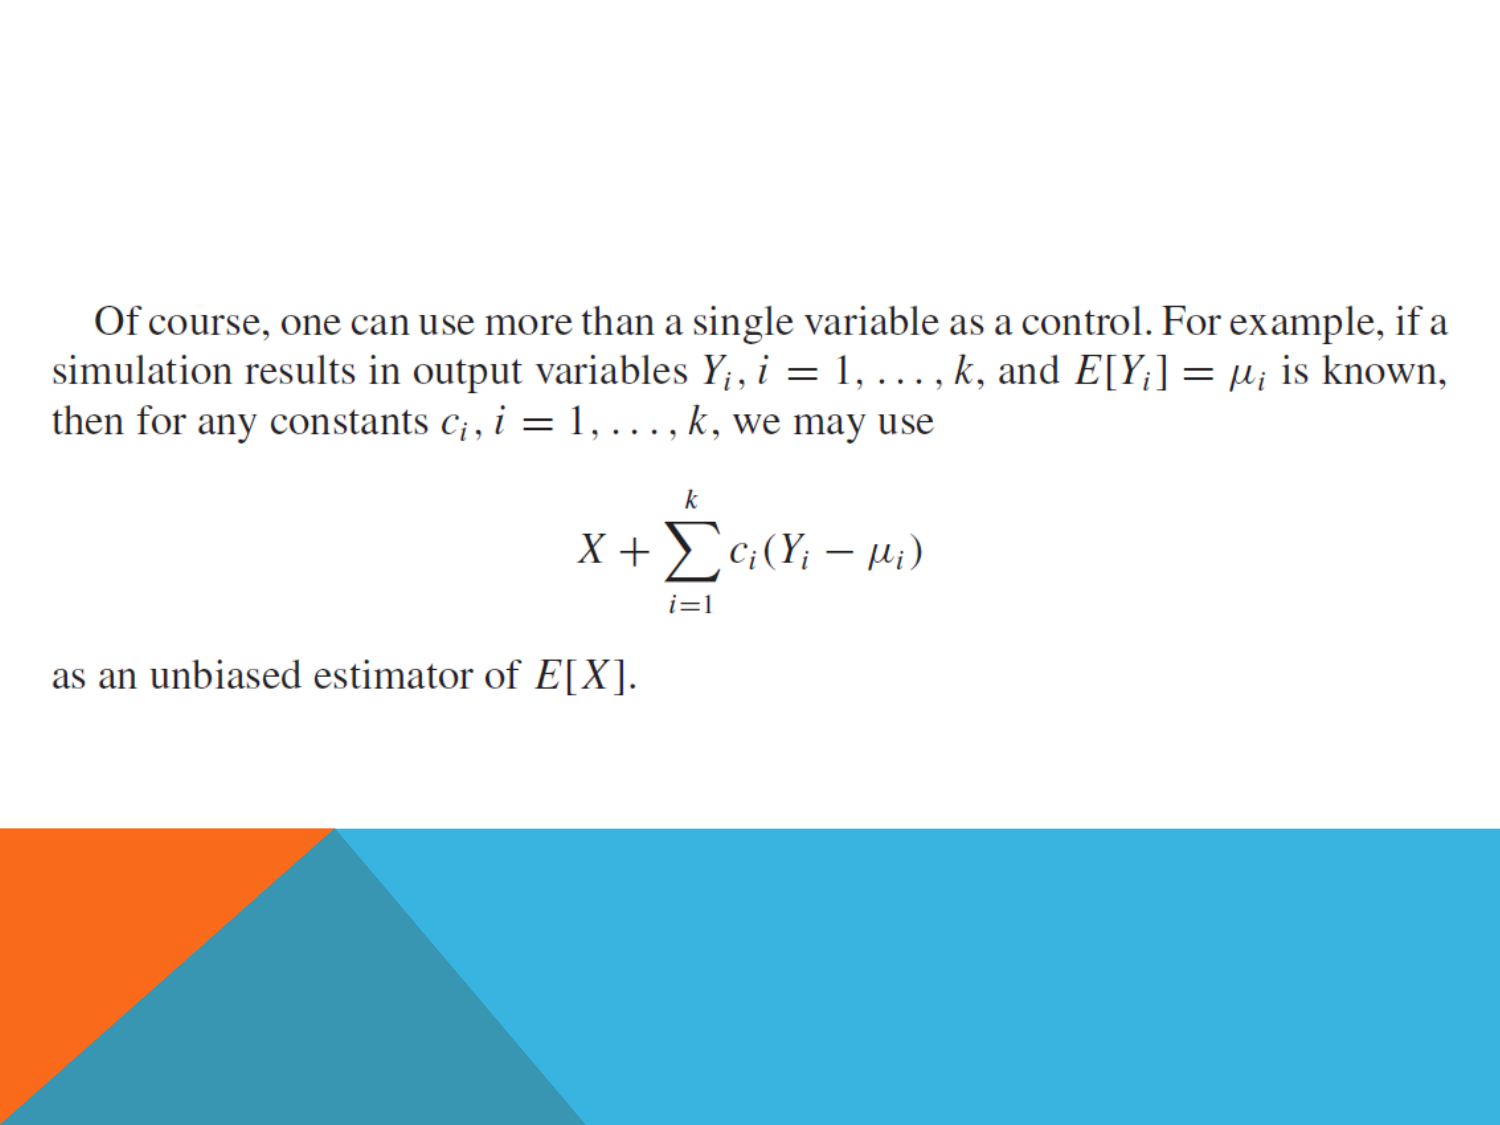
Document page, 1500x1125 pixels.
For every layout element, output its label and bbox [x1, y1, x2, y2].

picture [41, 290, 1465, 715]
